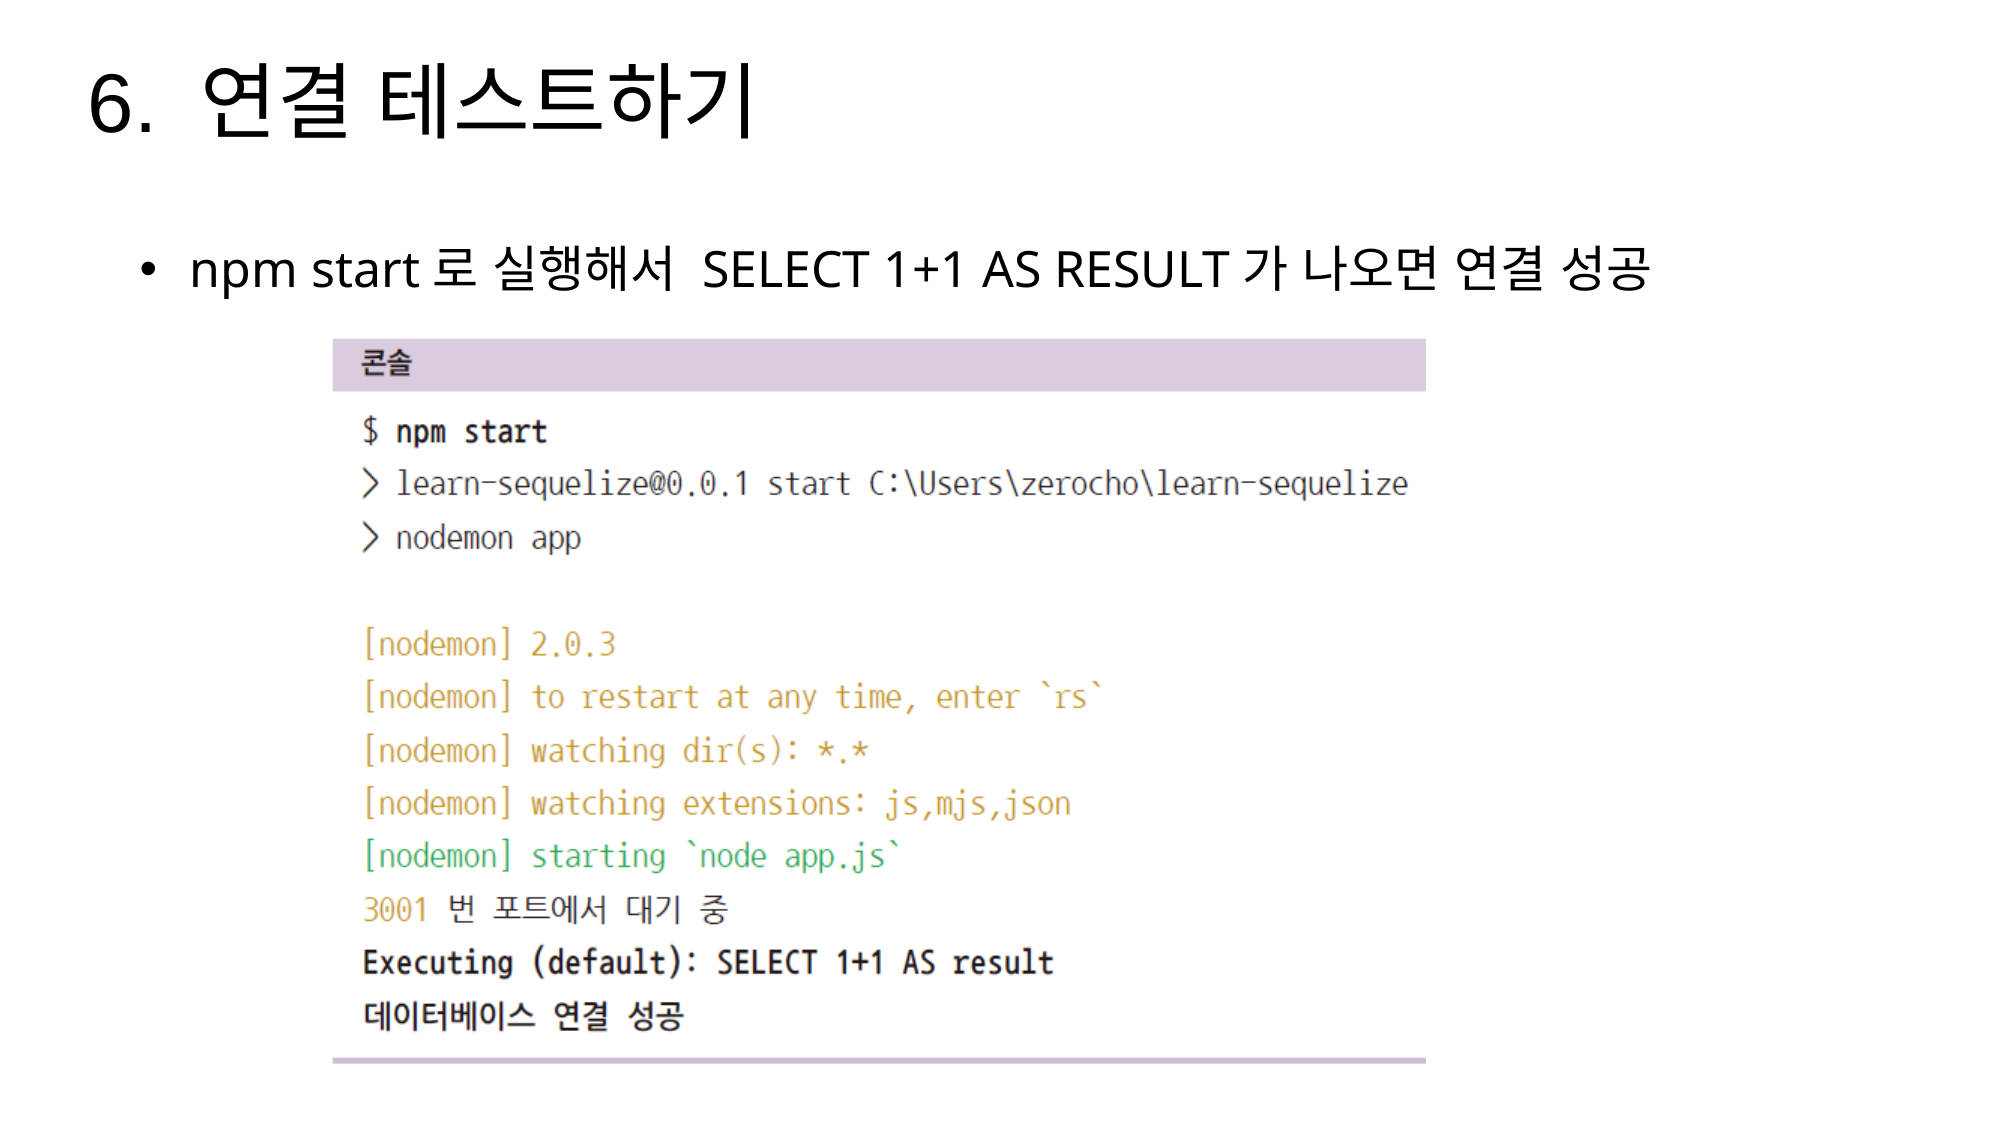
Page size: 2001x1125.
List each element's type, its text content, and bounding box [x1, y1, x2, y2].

text_box npm start로 실행해서 SELECT 1+1 AS RESULT가 나오면 연결 성공 [124, 236, 1755, 1125]
text_box 6. 연결 테스트하기 [73, 52, 1799, 271]
picture [324, 333, 1426, 1073]
